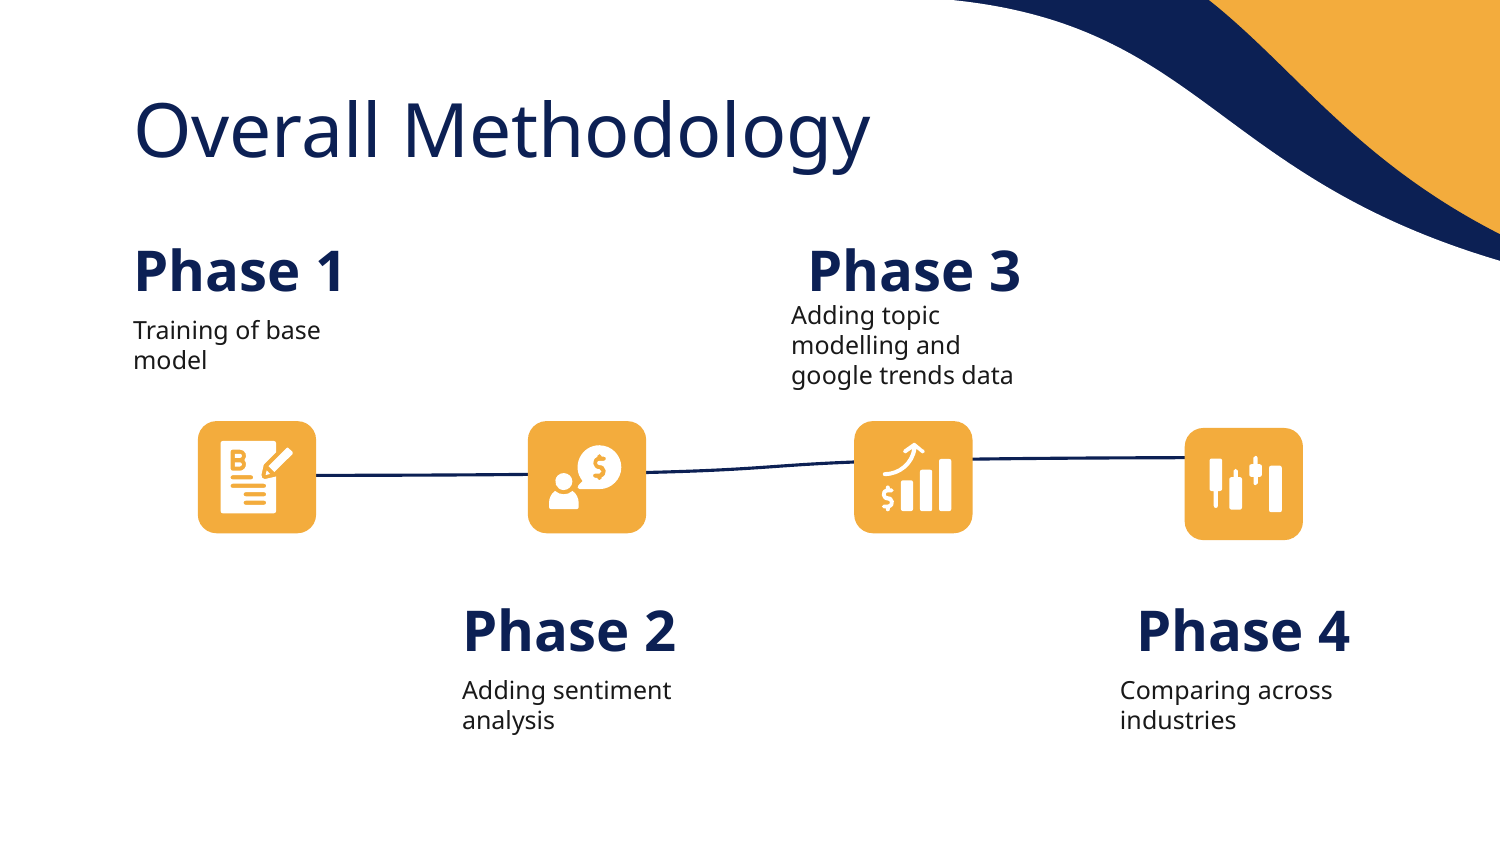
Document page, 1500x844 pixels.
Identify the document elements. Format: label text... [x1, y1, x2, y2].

text_box Comparing across industries [1104, 672, 1383, 747]
text_box Adding sentiment analysis [447, 672, 725, 747]
text_box [1184, 427, 1303, 541]
text_box Phase 4 [1104, 587, 1383, 672]
title Overall Methodology [118, 87, 1382, 167]
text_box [955, 457, 1206, 476]
text_box Phase 2 [447, 587, 725, 672]
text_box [1209, 455, 1283, 513]
text_box Phase 1 [118, 226, 396, 311]
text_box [298, 457, 543, 476]
text_box [854, 485, 973, 534]
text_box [220, 440, 294, 514]
text_box Adding topic modelling and google trends data [775, 311, 1054, 387]
text_box Phase 3 [775, 226, 1054, 311]
text_box [527, 421, 647, 455]
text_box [879, 442, 952, 512]
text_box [548, 444, 622, 510]
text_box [627, 457, 874, 476]
text_box [197, 421, 317, 534]
text_box [854, 421, 973, 455]
text_box Training of base model [118, 311, 396, 387]
text_box [527, 485, 647, 534]
